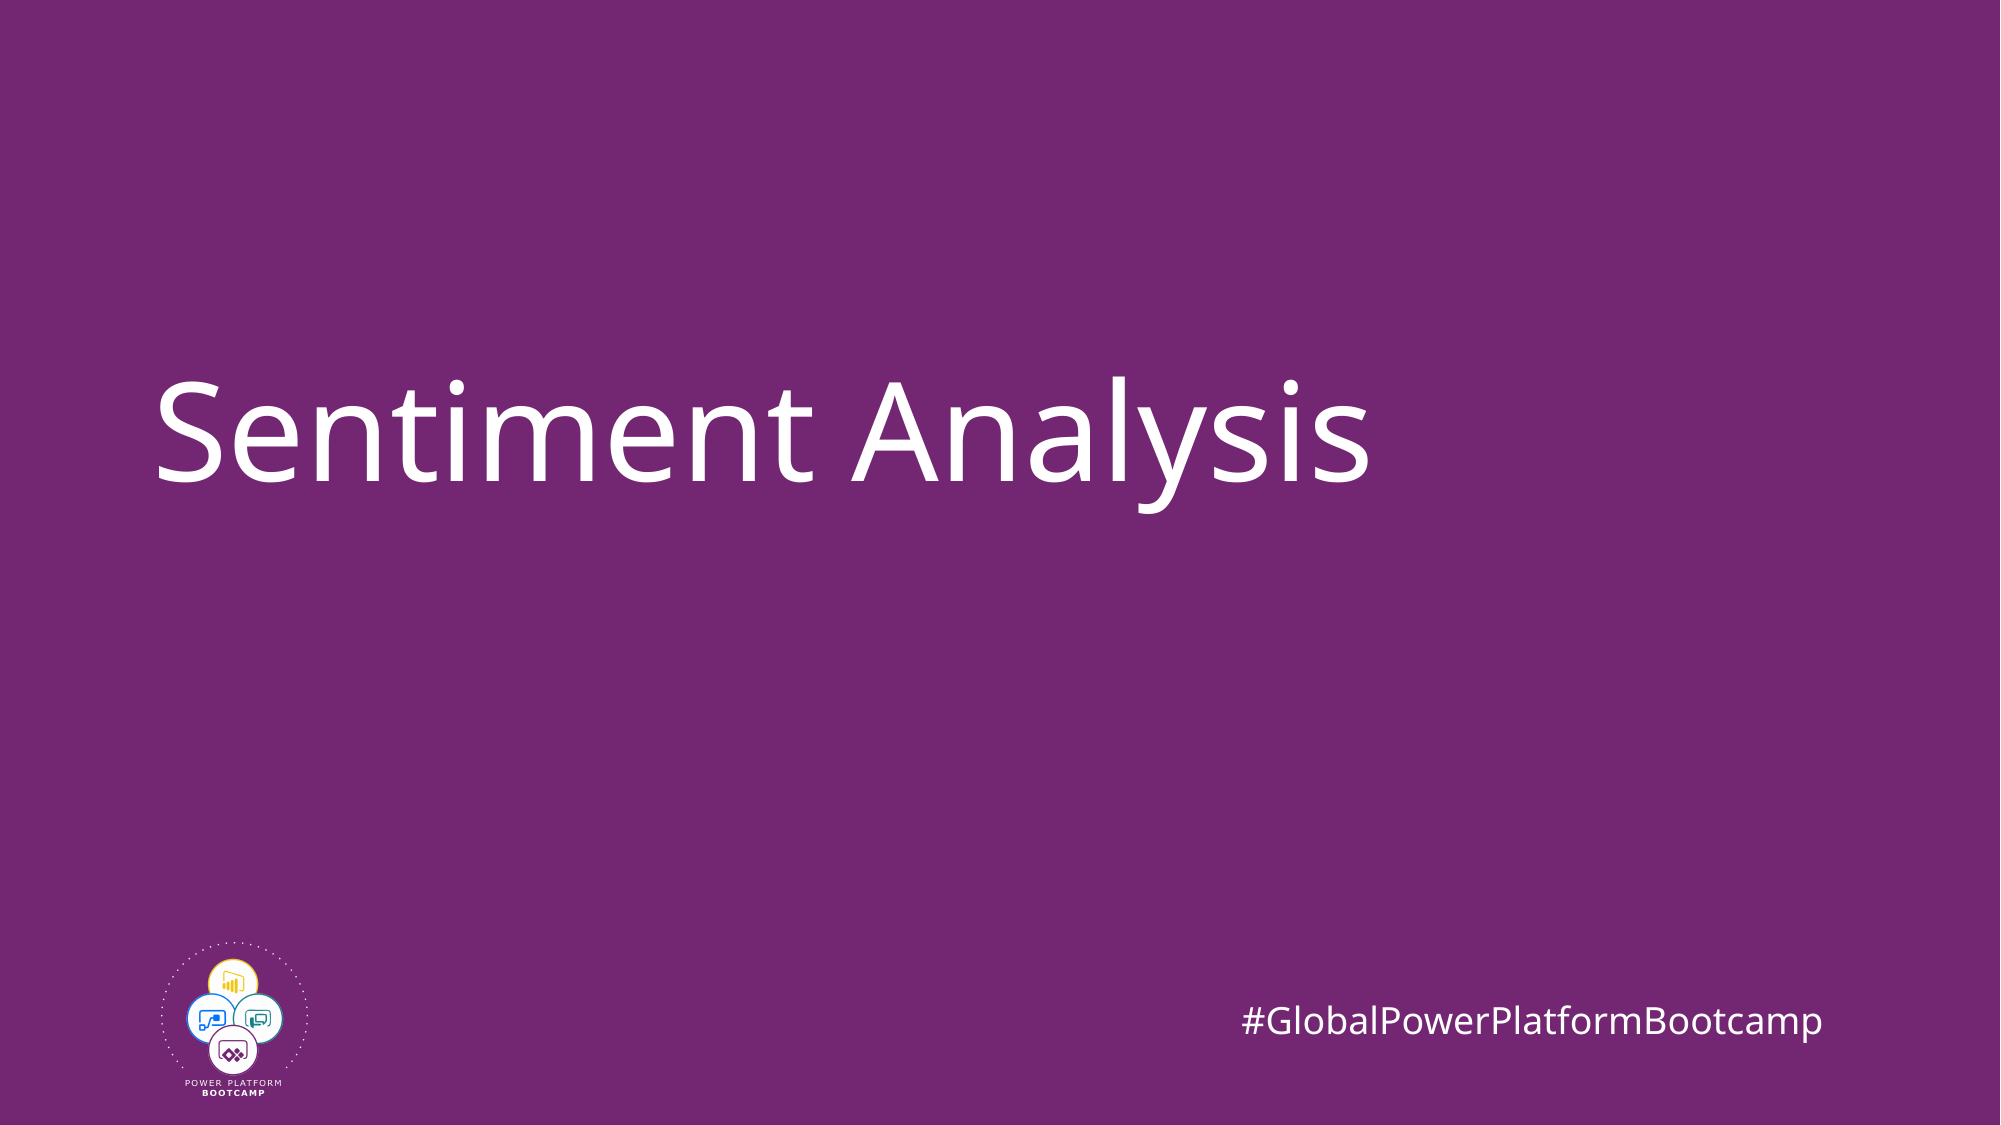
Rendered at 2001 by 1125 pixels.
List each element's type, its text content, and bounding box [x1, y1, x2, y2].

title Sentiment Analysis [137, 341, 1755, 532]
picture [161, 942, 308, 1096]
